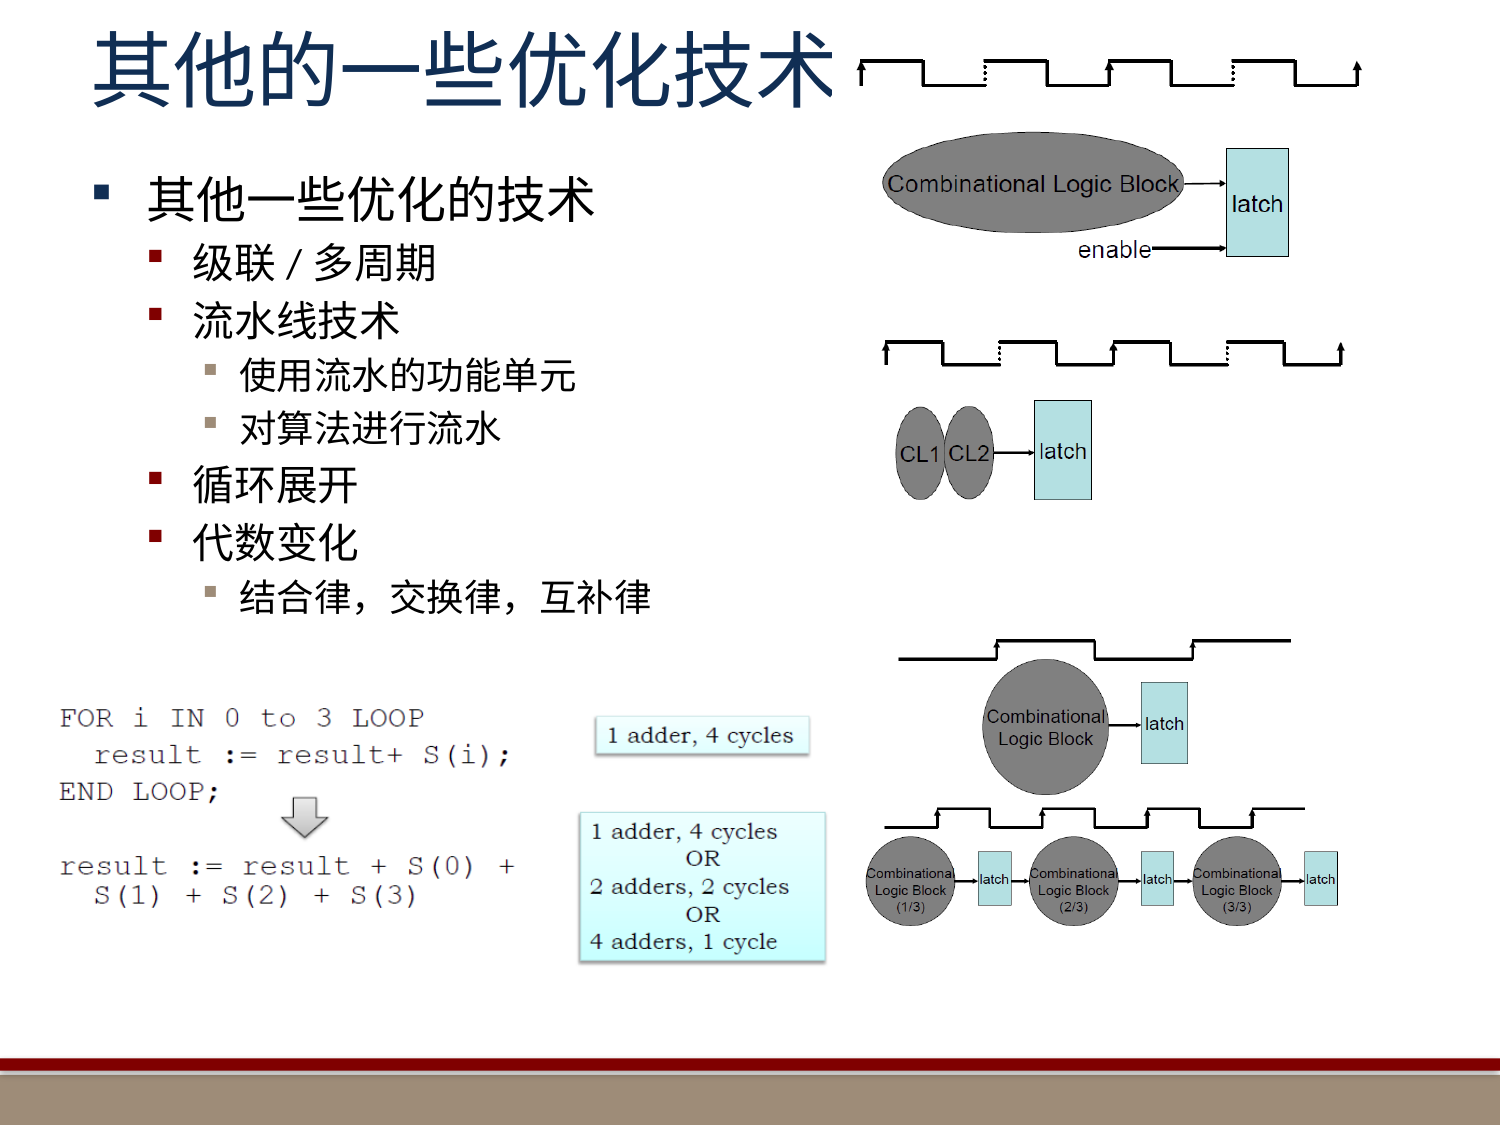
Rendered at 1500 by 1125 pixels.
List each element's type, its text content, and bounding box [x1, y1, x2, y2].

picture [855, 621, 1352, 929]
picture [855, 325, 1367, 504]
picture [40, 692, 845, 976]
title 其他的一些优化技术 [74, 0, 1426, 138]
list 其他一些优化的技术 级联/多周期 流水线技术 使用流水的功能单元 对算法进行流水 循环展开 代数变化 结合律，交换律，互补律 [74, 160, 1426, 1036]
picture [832, 42, 1377, 268]
